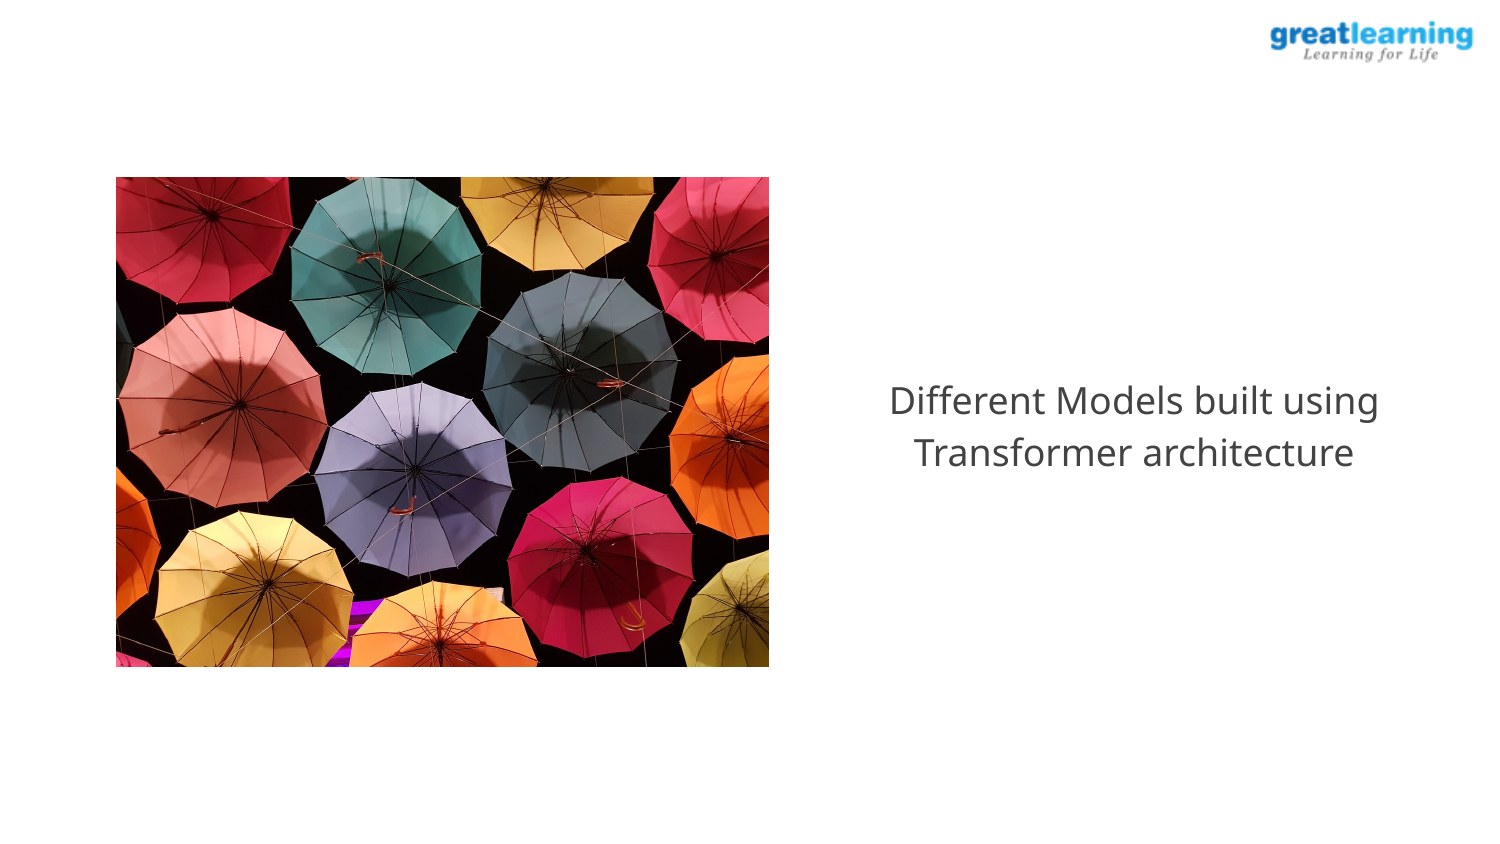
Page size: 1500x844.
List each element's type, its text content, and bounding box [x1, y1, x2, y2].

picture [116, 177, 769, 667]
picture [1270, 20, 1474, 63]
text_box Different Models built using Transformer architecture [774, 333, 1500, 511]
